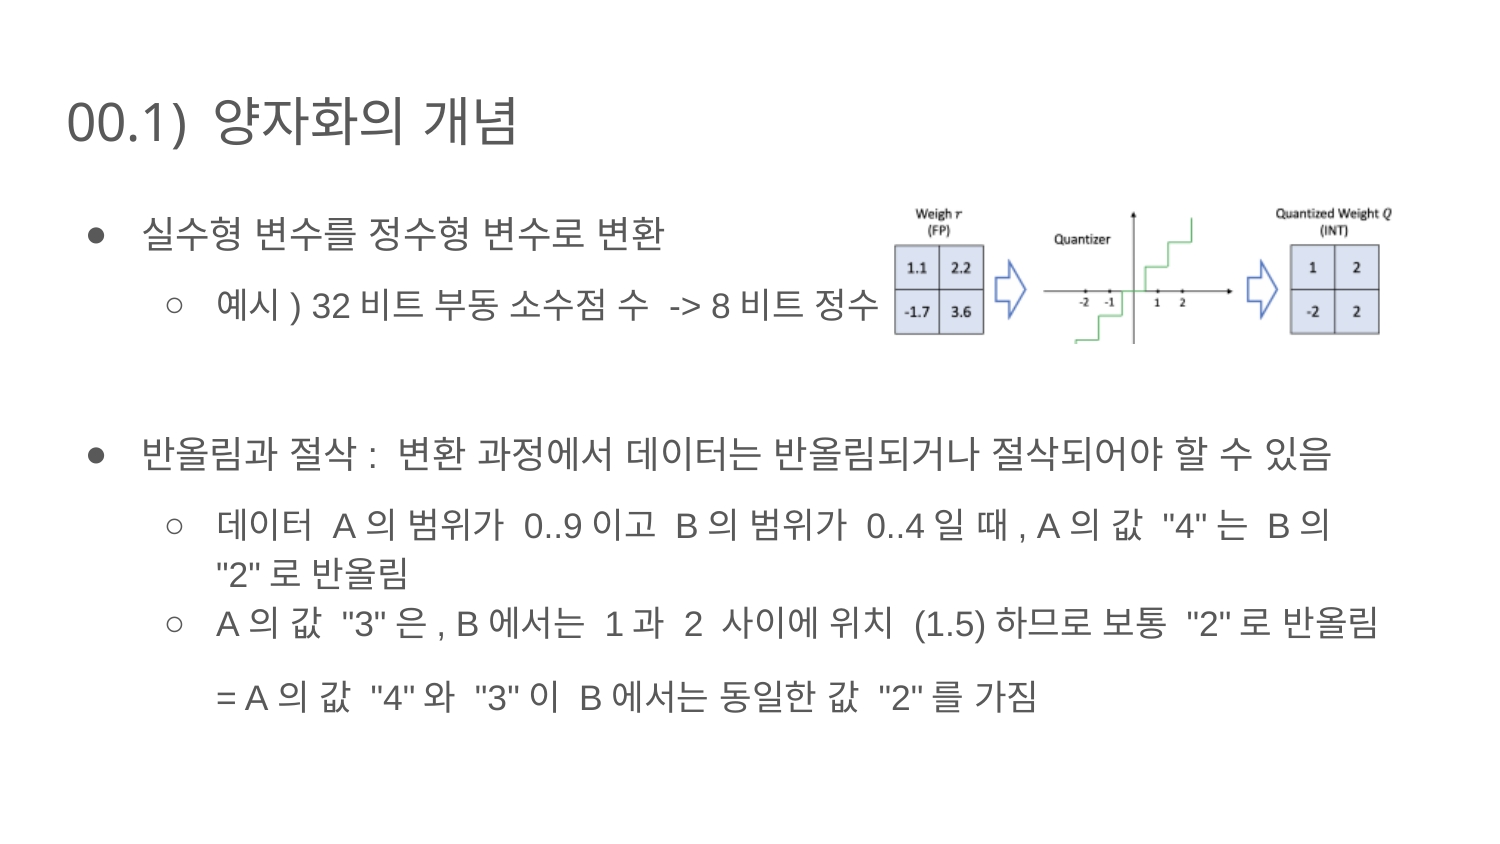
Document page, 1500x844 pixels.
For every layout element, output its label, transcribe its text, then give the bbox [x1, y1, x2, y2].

picture [888, 188, 1396, 345]
list 실수형 변수를 정수형 변수로 변환 예시) 32비트 부동 소수점 수 -> 8비트 정수 반올림과 절삭: 변환 과정에서 데이터는 반올림되거나 절삭되어야 할 수 있음 데이터 A의 범위가 0..9이고 B의 범위가 0..4일 때, A의 값 "4"는 B의 "2"로 반올림 A의 값 "3"은, B에서는 1과 2 사이에 위치 (1.5)하므로 보통 "2"로 반올림 = A의 값 "4"와 "3"이 B에서는 동일한 값 "2"를 가짐 [51, 189, 1449, 750]
title 00.1) 양자화의 개념 [51, 72, 1449, 167]
